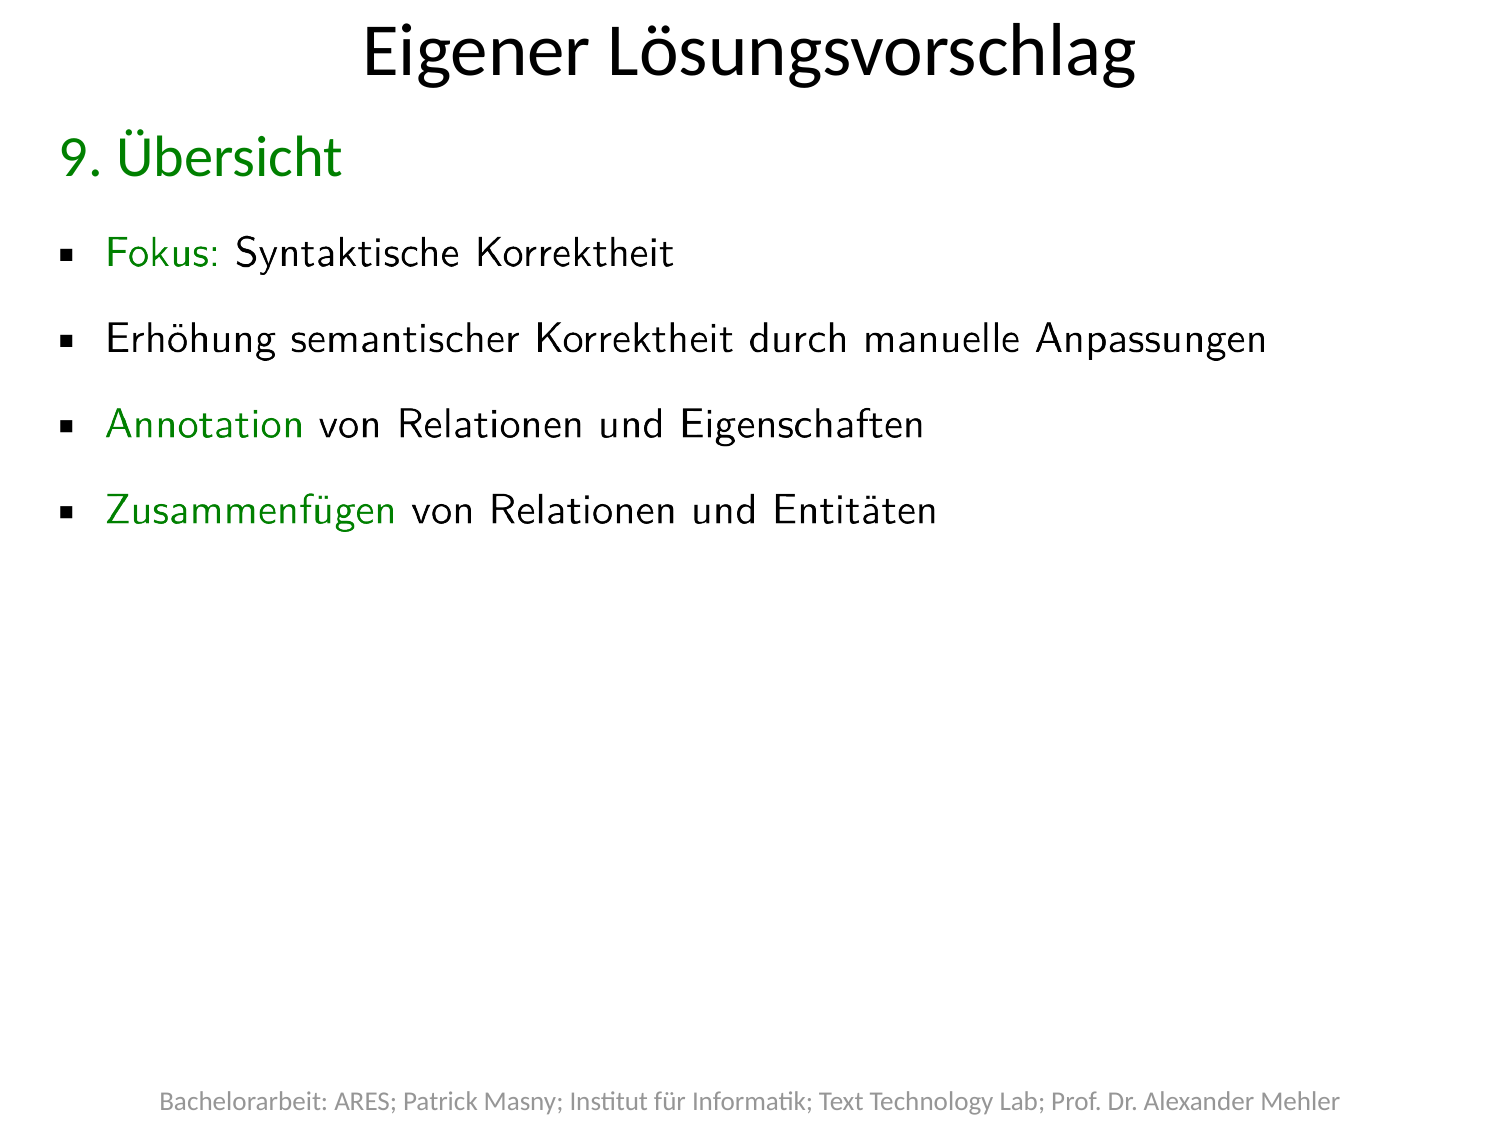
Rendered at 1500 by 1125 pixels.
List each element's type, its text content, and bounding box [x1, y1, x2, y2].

list 9. Übersicht [0, 117, 1500, 190]
picture [59, 235, 1264, 532]
title Eigener Lösungsvorschlag [0, 0, 1500, 92]
